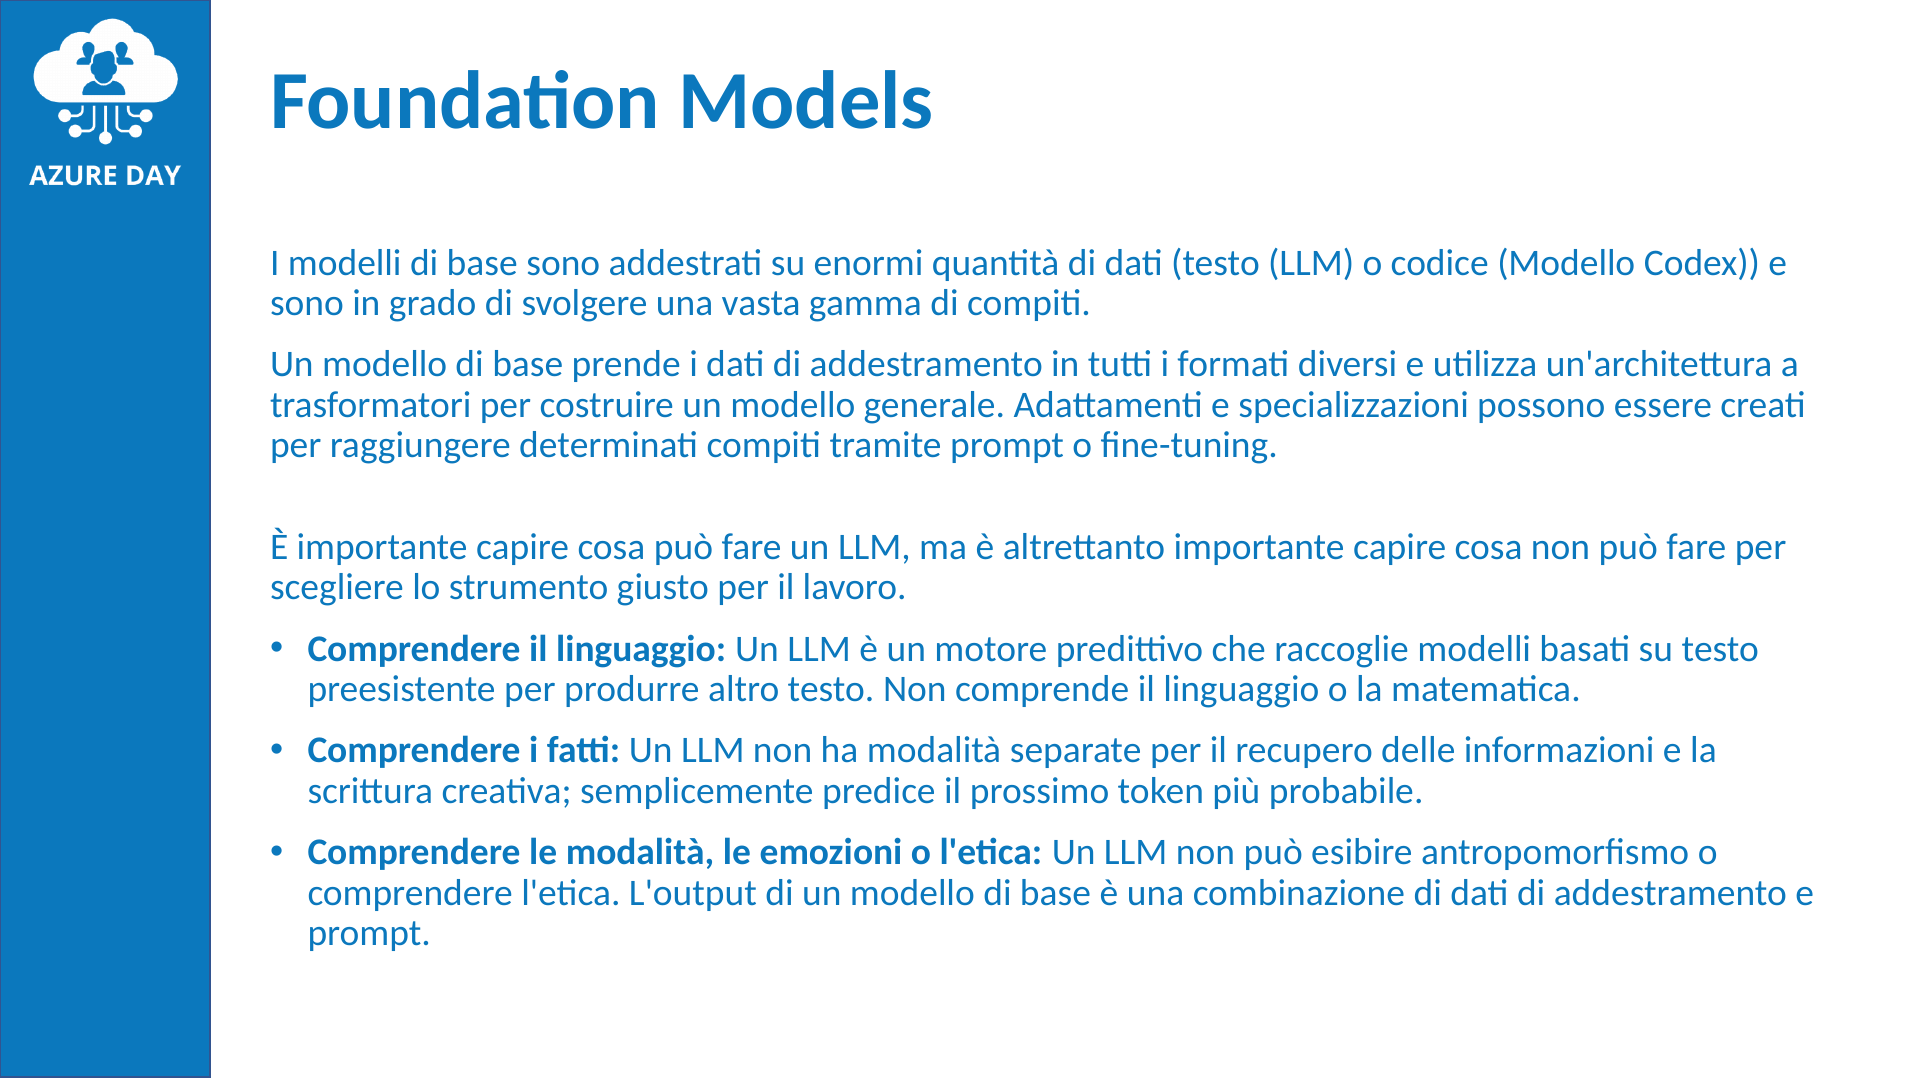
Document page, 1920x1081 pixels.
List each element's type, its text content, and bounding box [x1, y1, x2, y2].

title Foundation Models [255, 49, 1856, 155]
picture [0, 0, 210, 207]
list I modelli di base sono addestrati su enormi quantità di dati (testo (LLM) o codice (Modello Codex)) e sono in grado di svolgere una vasta gamma di compiti. Un modello di base prende i dati di addestramento in tutti i formati diversi e utilizza un'architettura a trasformatori per costruire un modello generale. Adattamenti e specializzazioni possono essere creati per raggiungere determinati compiti tramite prompt o fine-tuning. È importante capire cosa può fare un LLM, ma è altrettanto importante capire cosa non può fare per scegliere lo strumento giusto per il lavoro. Comprendere il linguaggio: Un LLM è un motore predittivo che raccoglie modelli basati su testo preesistente per produrre altro testo. Non comprende il linguaggio o la matematica. Comprendere i fatti: Un LLM non ha modalità separate per il recupero delle informazioni e la scrittura creativa; semplicemente predice il prossimo token più probabile. Comprendere le modalità, le emozioni o l'etica: Un LLM non può esibire antropomorfismo o comprendere l'etica. L'output di un modello di base è una combinazione di dati di addestramento e prompt. [255, 235, 1856, 986]
